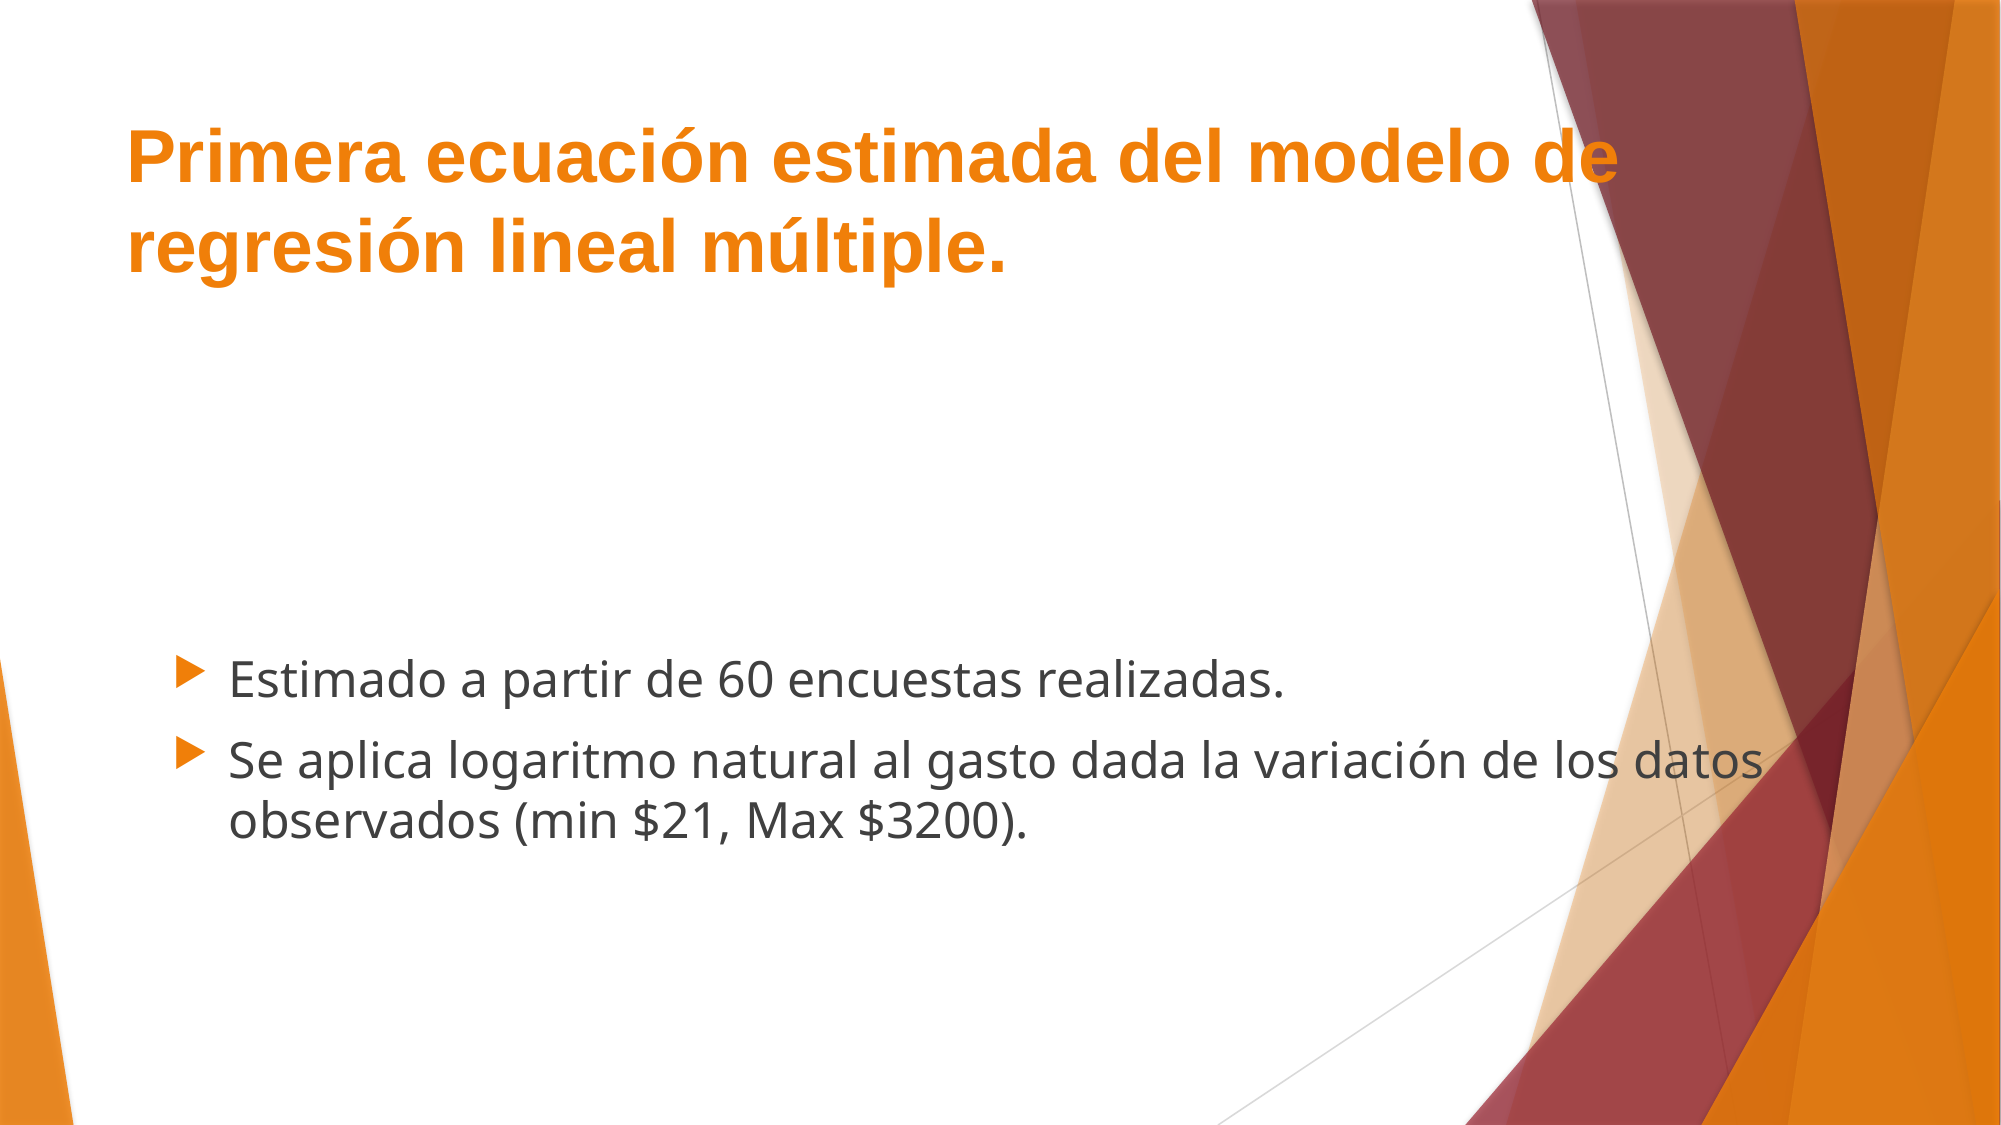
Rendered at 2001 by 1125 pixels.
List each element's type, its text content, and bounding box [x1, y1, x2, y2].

title Primera ecuación estimada del modelo de regresión lineal múltiple. [111, 99, 1646, 317]
